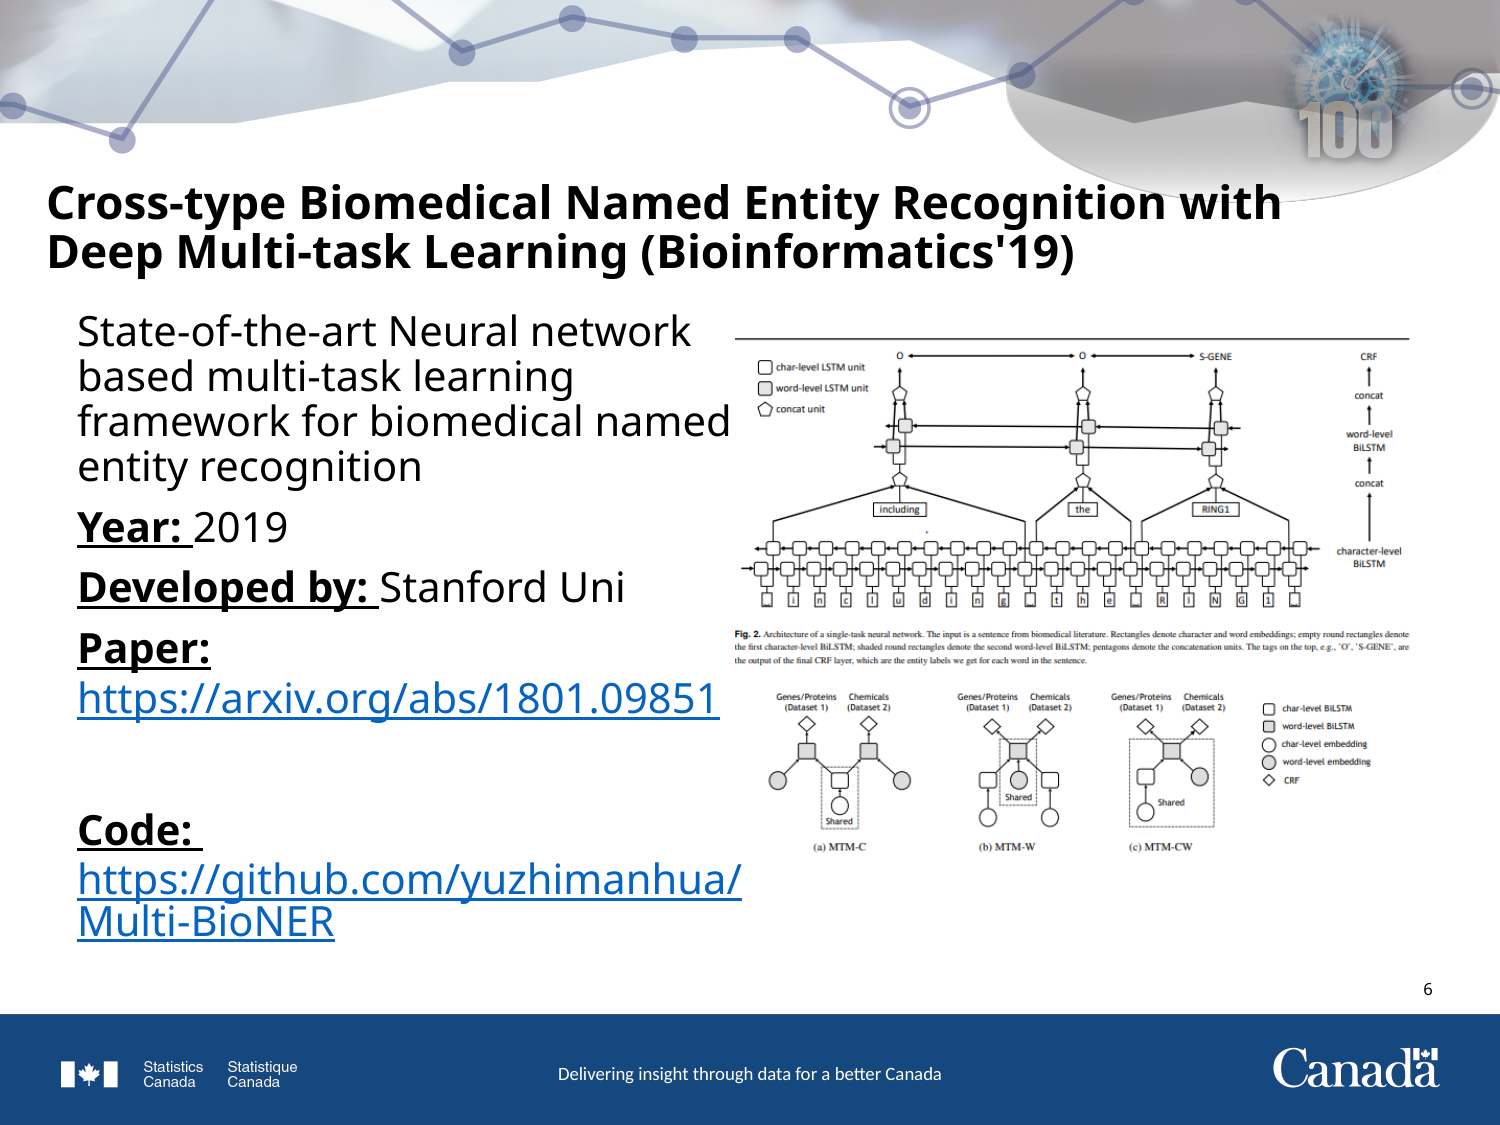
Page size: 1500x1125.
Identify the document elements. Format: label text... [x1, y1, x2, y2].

title Cross-type Biomedical Named Entity Recognition with Deep Multi-task Learning (Bioinformatics'19) [31, 171, 1326, 287]
list State-of-the-art Neural network based multi-task learning framework for biomedical named entity recognition Year: 2019 Developed by: Stanford Uni Paper: https://arxiv.org/abs/1801.09851 Code: https://github.com/yuzhimanhua/Multi-BioNER [62, 302, 763, 1064]
slide_number 5 [1392, 971, 1448, 1013]
picture [0, 0, 1500, 1125]
